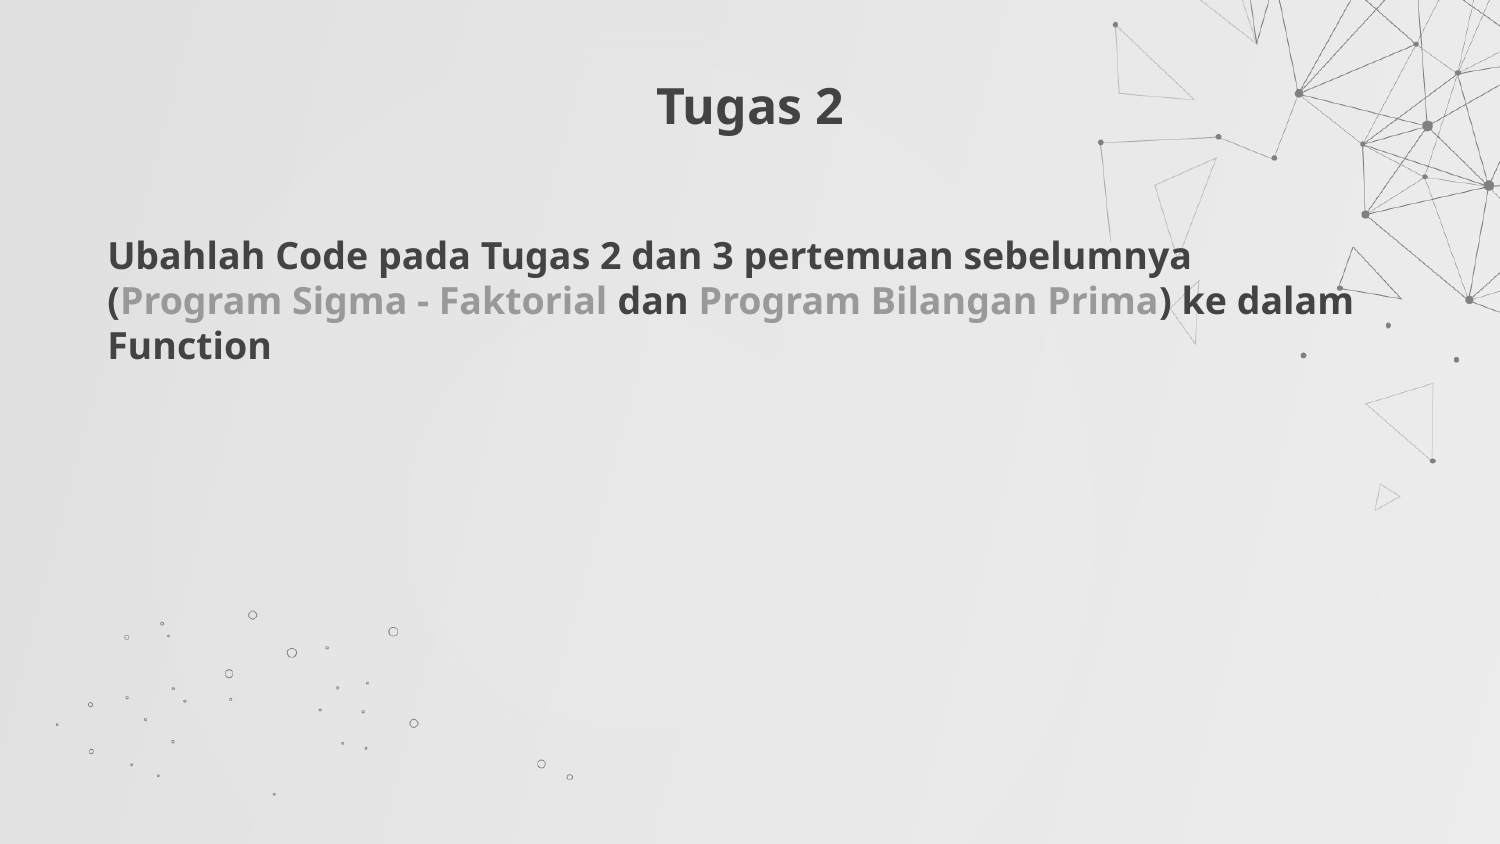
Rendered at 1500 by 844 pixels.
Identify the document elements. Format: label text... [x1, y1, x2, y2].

picture [0, 0, 1500, 844]
list Ubahlah Code pada Tugas 2 dan 3 pertemuan sebelumnya (Program Sigma - Faktorial dan Program Bilangan Prima) ke dalam Function [92, 217, 1377, 657]
title Tugas 2 [494, 59, 1006, 174]
